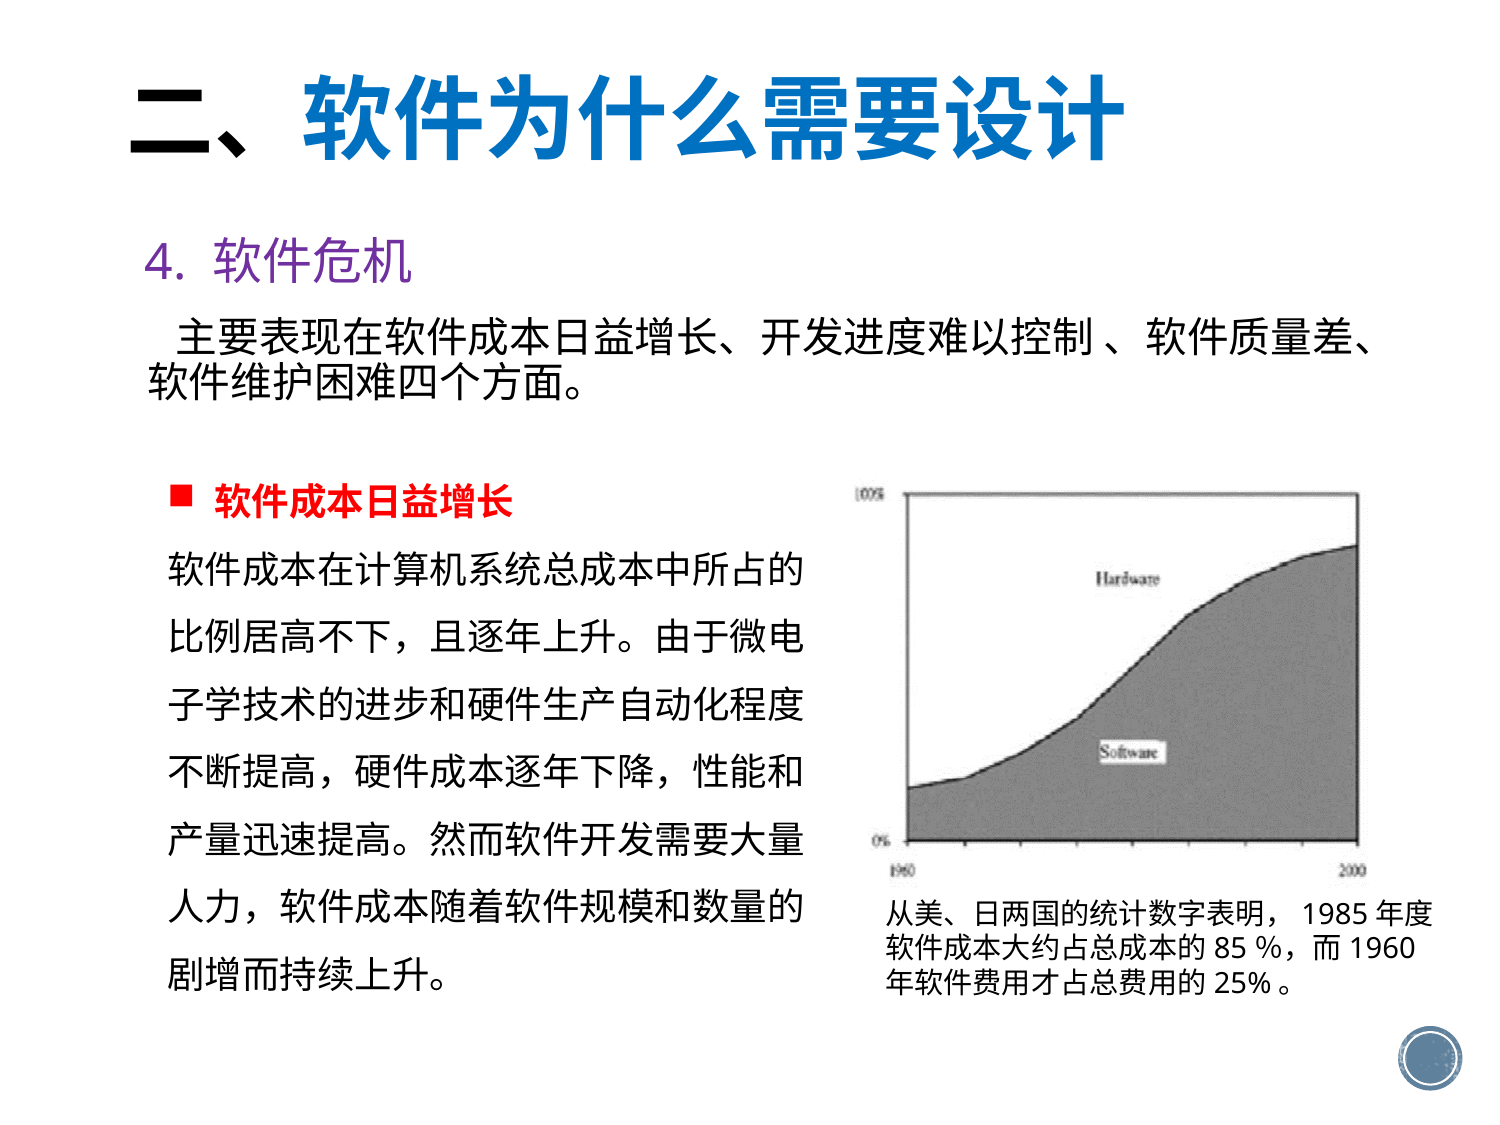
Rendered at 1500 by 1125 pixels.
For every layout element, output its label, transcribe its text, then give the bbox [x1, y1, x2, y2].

text_box 从美、日两国的统计数字表明，1985年度软件成本大约占总成本的85％，而1960年软件费用才占总费用的25%。 [870, 887, 1460, 1008]
text_box 4. 软件危机 [130, 210, 427, 297]
text_box 软件成本日益增长 软件成本在计算机系统总成本中所占的比例居高不下，且逐年上升。由于微电子学技术的进步和硬件生产自动化程度不断提高，硬件成本逐年下降，性能和产量迅速提高。然而软件开发需要大量人力，软件成本随着软件规模和数量的剧增而持续上升。 [152, 448, 827, 1004]
list 主要表现在软件成本日益增长、开发进度难以控制 、软件质量差、软件维护困难四个方面。 [132, 308, 1408, 418]
picture [807, 434, 1416, 898]
title 二、软件为什么需要设计 [111, 64, 1387, 182]
